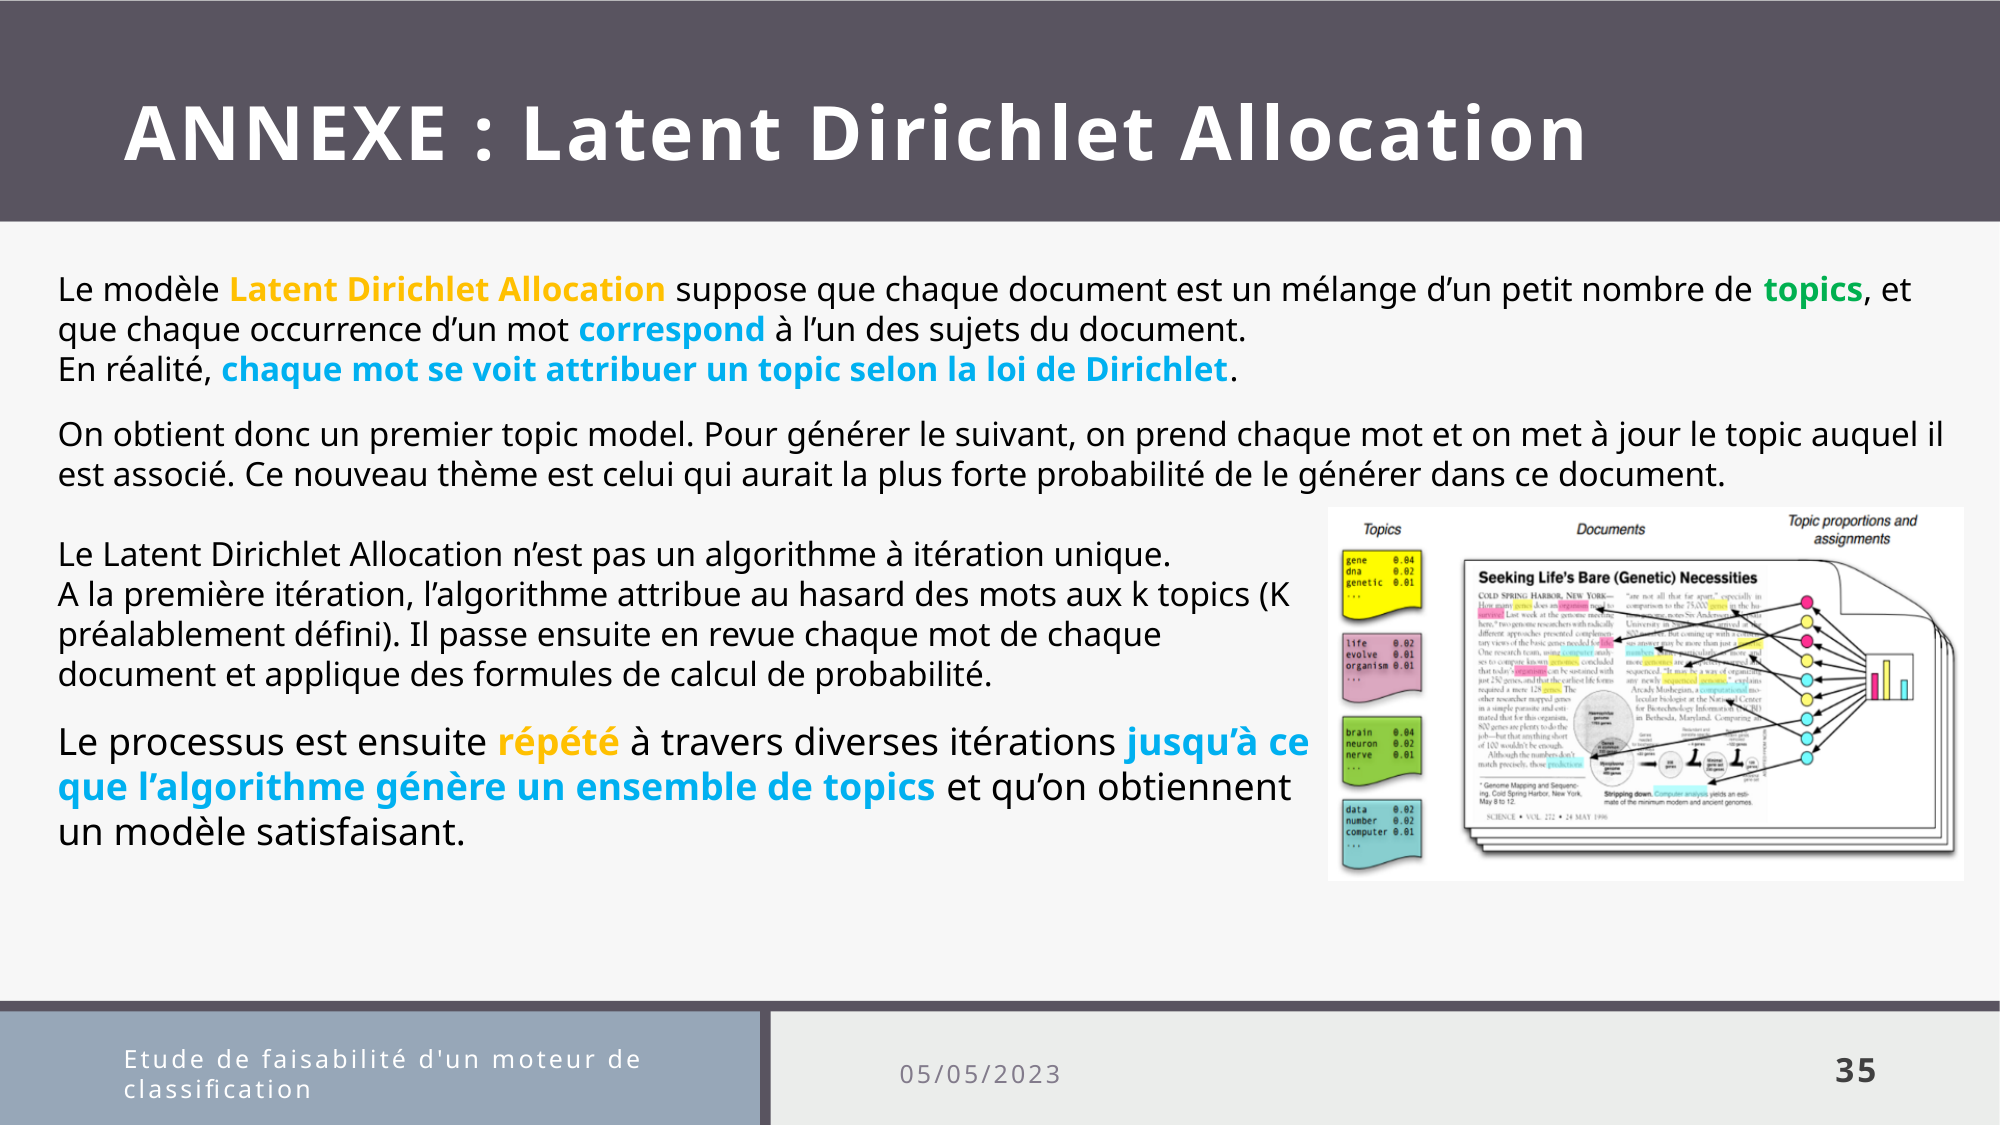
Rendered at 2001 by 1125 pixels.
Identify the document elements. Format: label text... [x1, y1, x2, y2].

title ANNEXE : Latent Dirichlet Allocation [106, 29, 1895, 184]
footer Etude de faisabilité d'un moteur de classification [105, 1035, 668, 1110]
picture [1328, 506, 1964, 881]
text_box Le Latent Dirichlet Allocation n’est pas un algorithme à itération unique. A la première itération, l’algorithme attribue au hasard des mots aux k topics (K préalablement défini). Il passe ensuite en revue chaque mot de chaque document et applique des formules de calcul de probabilité. Le processus est ensuite répété à travers diverses itérations jusqu’à ce que l’algorithme génère un ensemble de topics et qu’on obtiennent un modèle satisfaisant. [42, 525, 1328, 861]
text_box Le modèle Latent Dirichlet Allocation suppose que chaque document est un mélange d’un petit nombre de topics, et que chaque occurrence d’un mot correspond à l’un des sujets du document. En réalité, chaque mot se voit attribuer un topic selon la loi de Dirichlet. On obtient donc un premier topic model. Pour générer le suivant, on prend chaque mot et on met à jour le topic auquel il est associé. Ce nouveau thème est celui qui aurait la plus forte probabilité de le générer dans ce document. [42, 260, 1990, 520]
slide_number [881, 1035, 1442, 1110]
slide_number 35 [1733, 1035, 1895, 1110]
